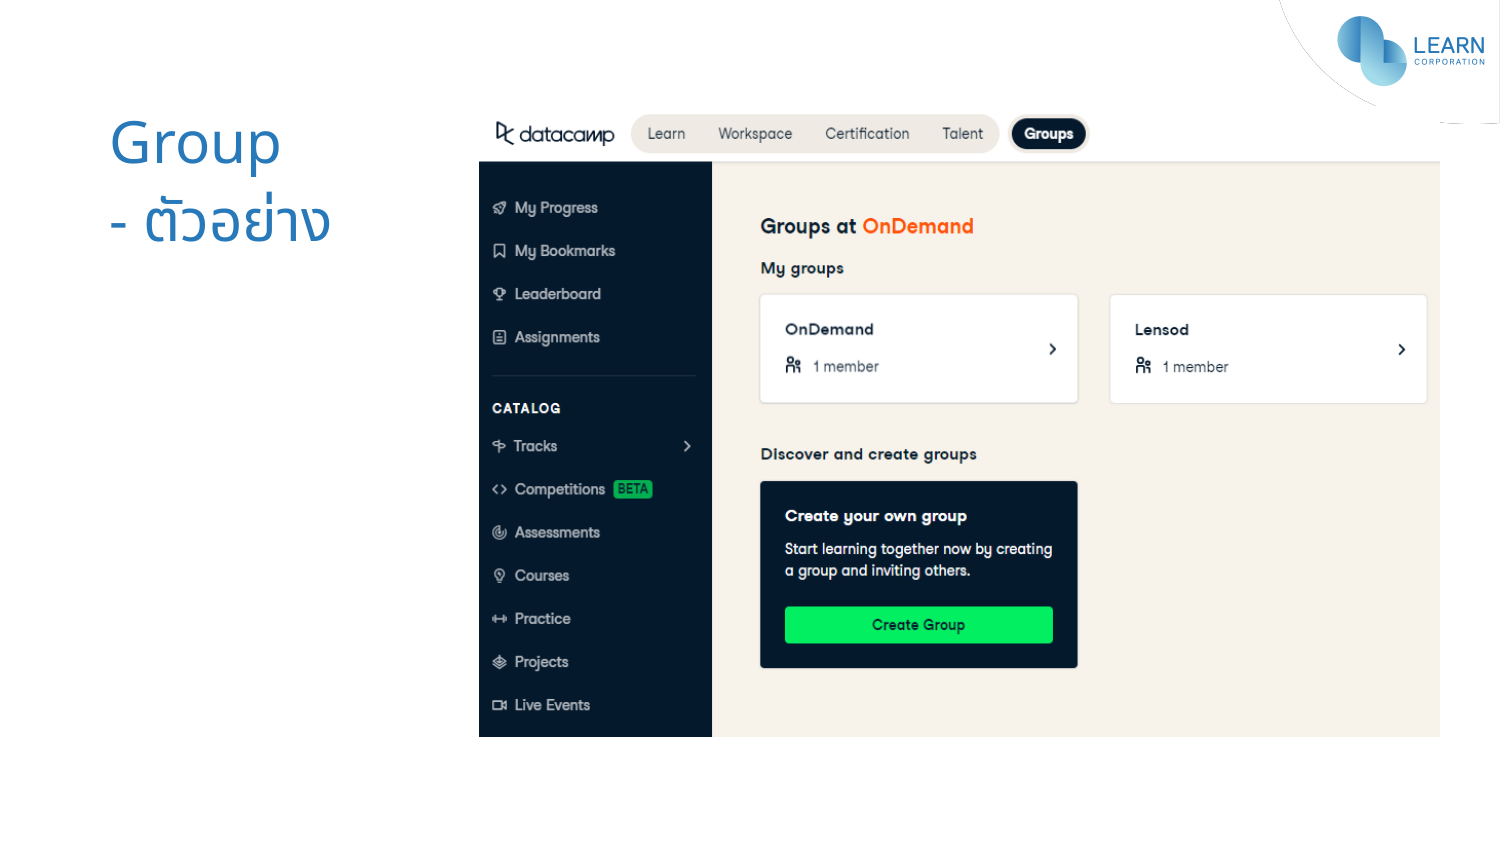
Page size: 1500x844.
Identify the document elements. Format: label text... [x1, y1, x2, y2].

picture [479, 0, 1500, 737]
list Group - ตัวอย่าง [94, 90, 1205, 363]
